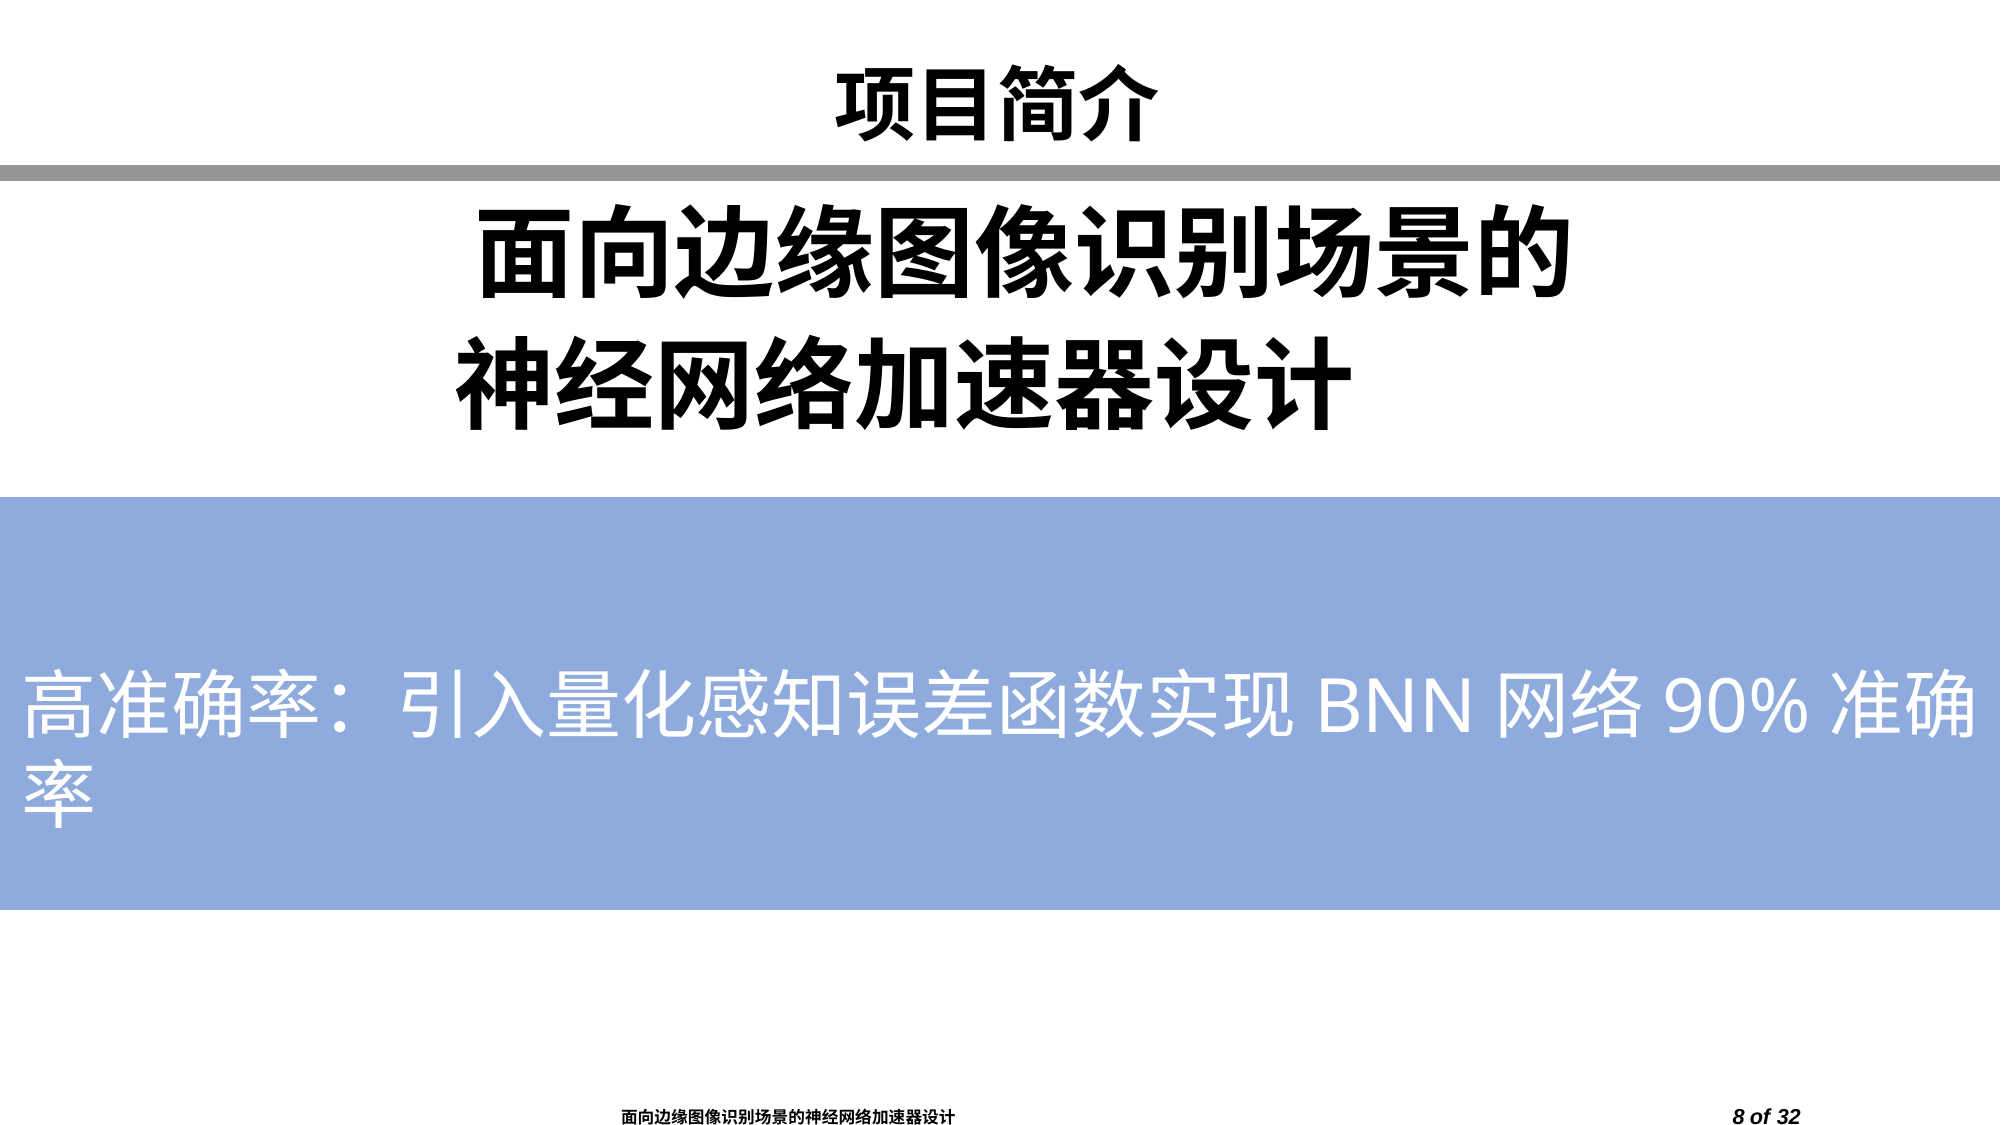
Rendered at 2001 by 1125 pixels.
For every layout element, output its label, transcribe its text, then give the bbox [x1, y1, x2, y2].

text_box [0, 497, 2000, 910]
text_box 面向边缘图像识别场景的 [0, 209, 2000, 497]
text_box 面向边缘图像识别场景的神经网络加速器设计 8 of 32 [0, 1092, 2000, 1120]
picture [0, 165, 2000, 181]
text_box 高准确率：引入量化感知误差函数实现BNN网络90%准确率 [6, 650, 2000, 846]
text_box 神经网络加速器设计 [6, 313, 2000, 449]
text_box 项目简介 [832, 68, 1168, 153]
